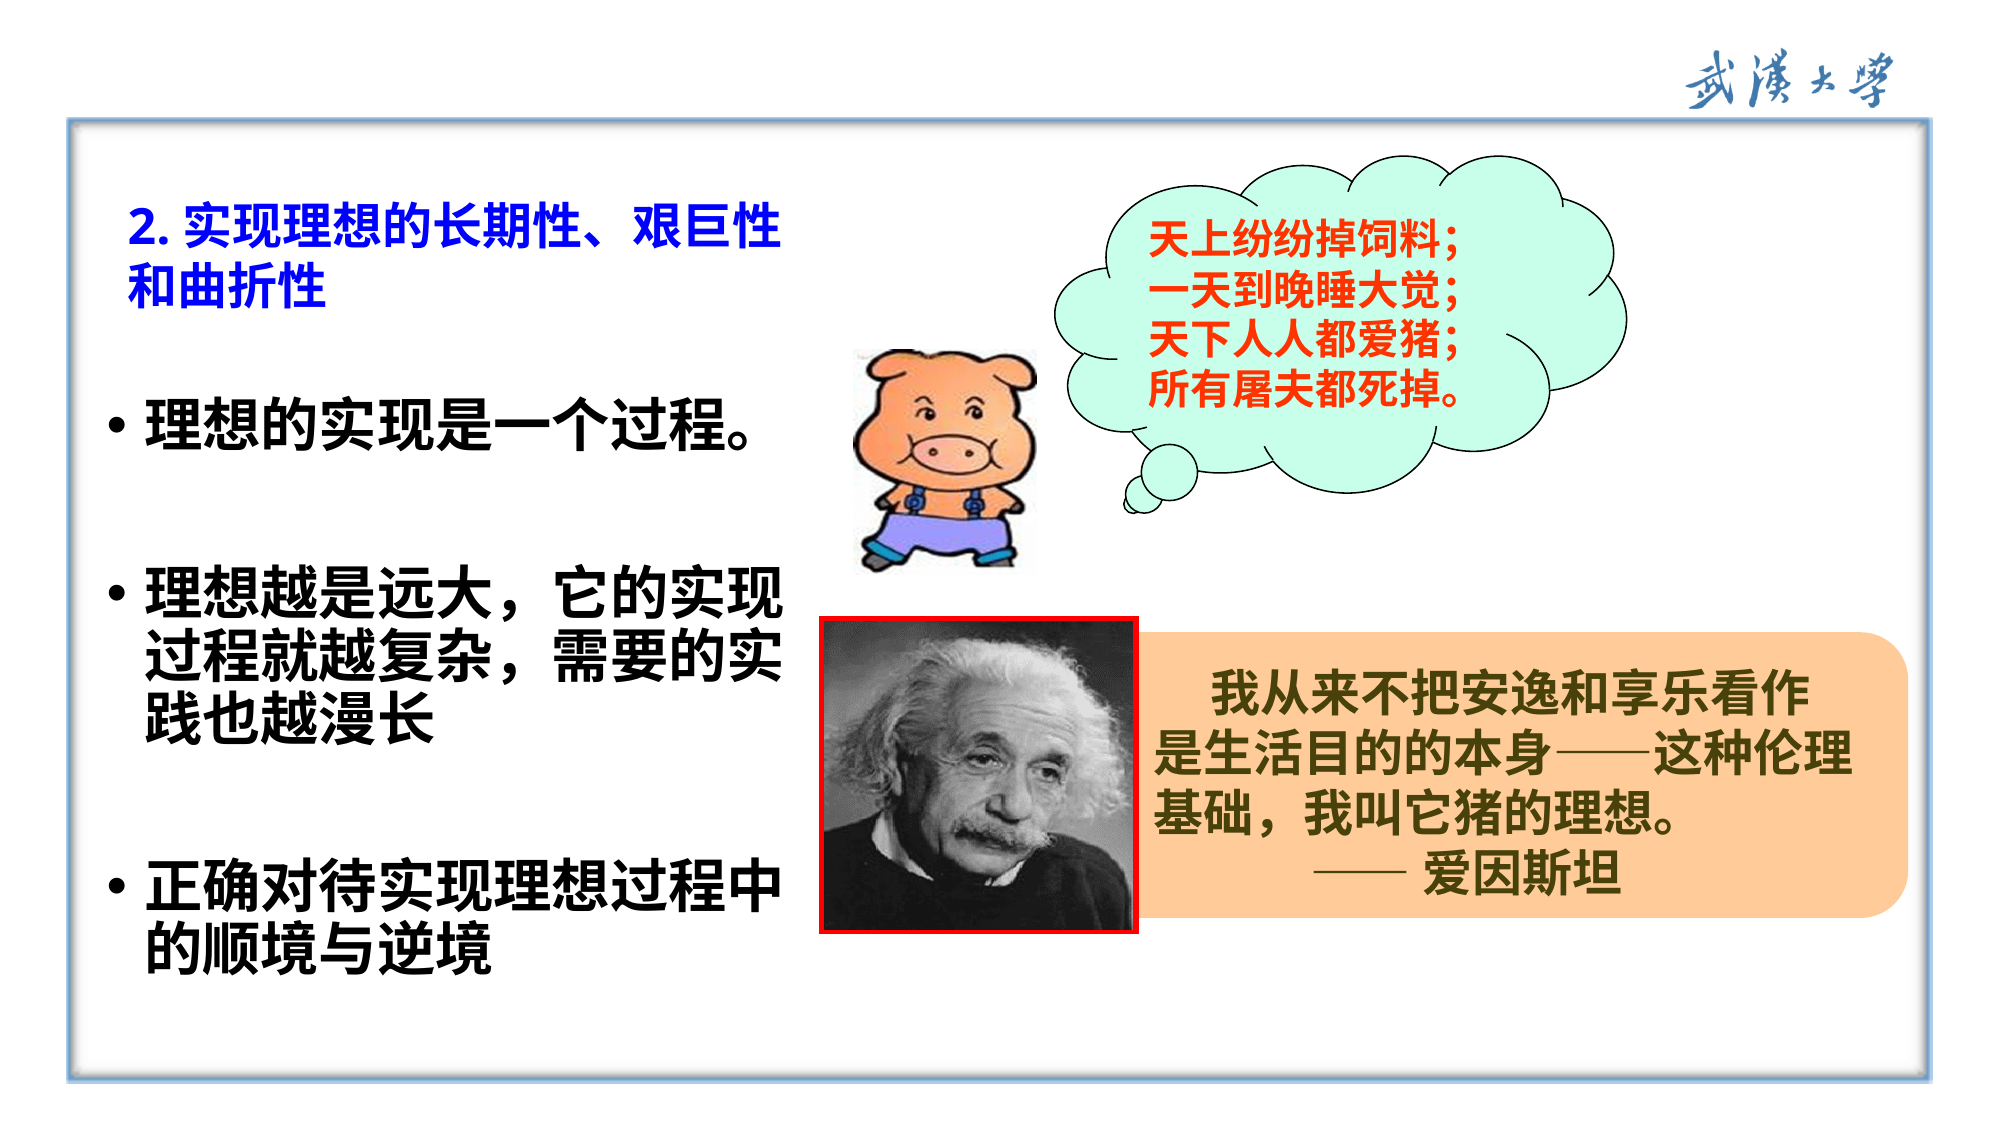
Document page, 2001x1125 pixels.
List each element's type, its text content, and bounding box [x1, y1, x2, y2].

text_box 天上纷纷掉饲料； 一天到晚睡大觉； 天下人人都爱猪； 所有屠夫都死掉。 [1054, 156, 1627, 514]
text_box 2.实现理想的长期性、艰巨性和曲折性 [113, 187, 808, 322]
text_box [1139, 632, 1909, 918]
text_box 理想的实现是一个过程。 理想越是远大，它的实现过程就越复杂，需要的实践也越漫长 正确对待实现理想过程中的顺境与逆境 [91, 389, 805, 802]
text_box 我从来不把安逸和享乐看作是生活目的的本身——这种伦理基础，我叫它猪的理想。 ——爱因斯坦 [1139, 653, 1874, 909]
picture [66, 117, 1933, 1084]
